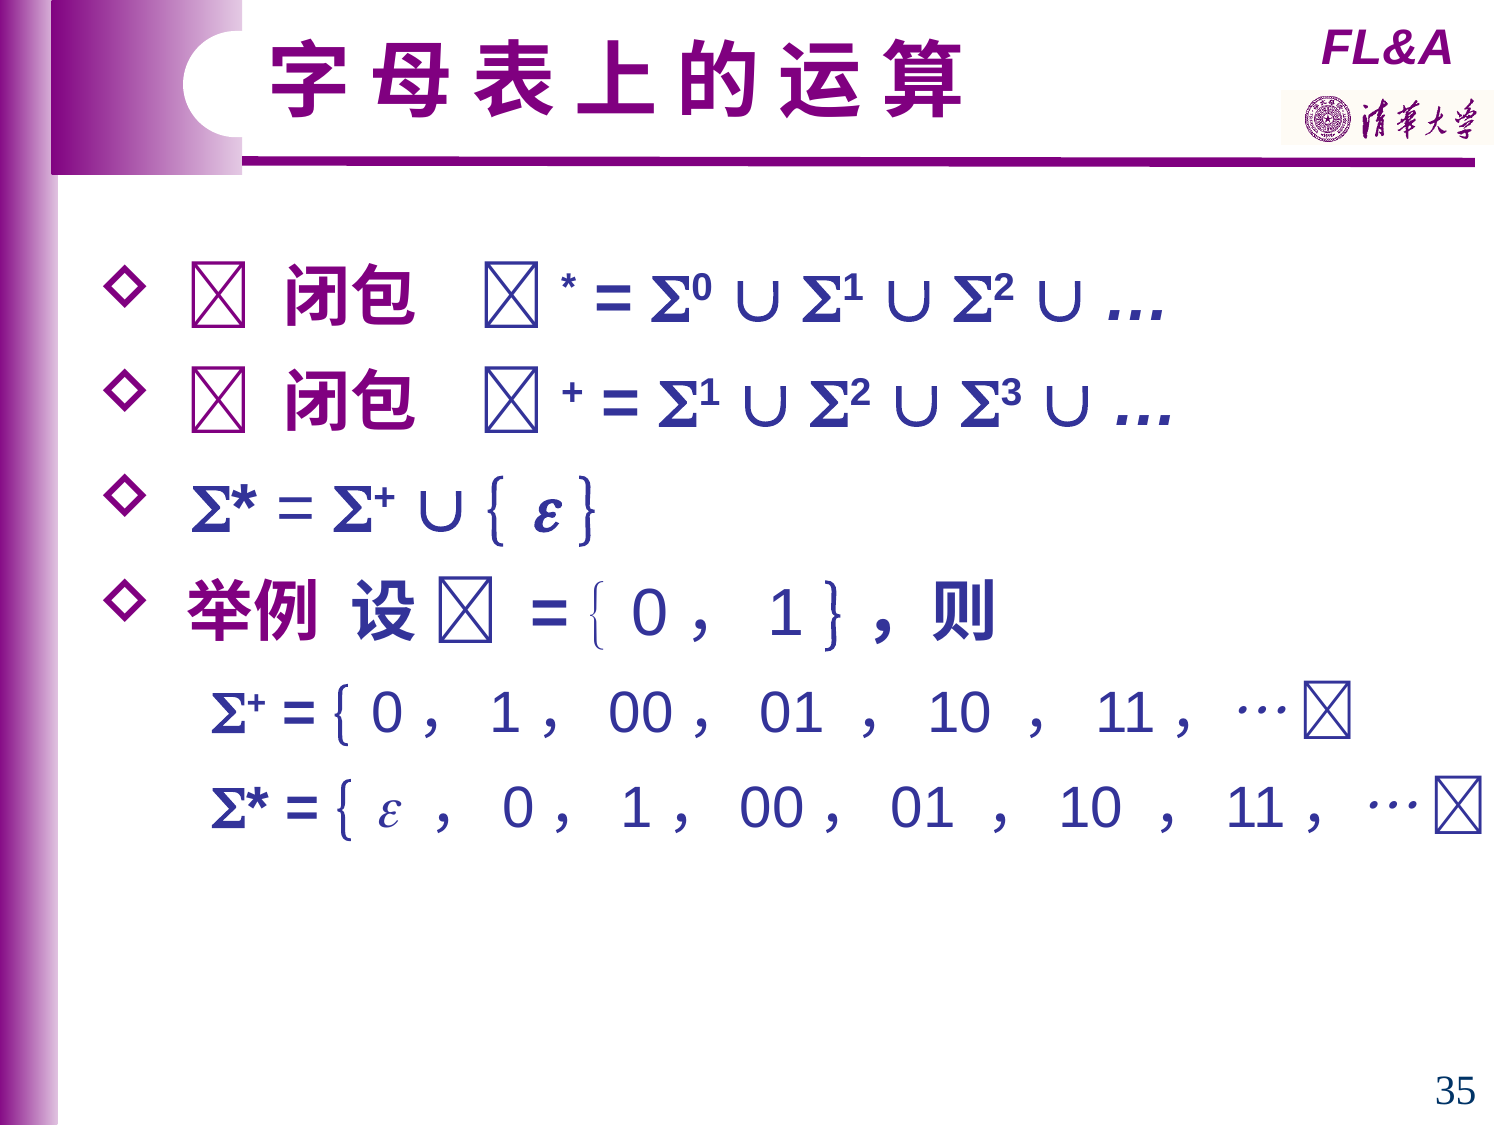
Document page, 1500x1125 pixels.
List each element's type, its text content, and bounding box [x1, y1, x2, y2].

text_box 字 母 表 上 的 运 算 [252, 31, 980, 136]
text_box 35 [1411, 1061, 1500, 1122]
text_box  闭包 * = 0  1  2  …  闭包 + = 1  2  3  … * = +     举例 设  =  0，1 ，则 + =  0，1，00，01 ，10 ，11，…  * =   ，0，1，00，01 ，10 ，11，…  [80, 246, 1500, 847]
picture [1281, 90, 1494, 145]
